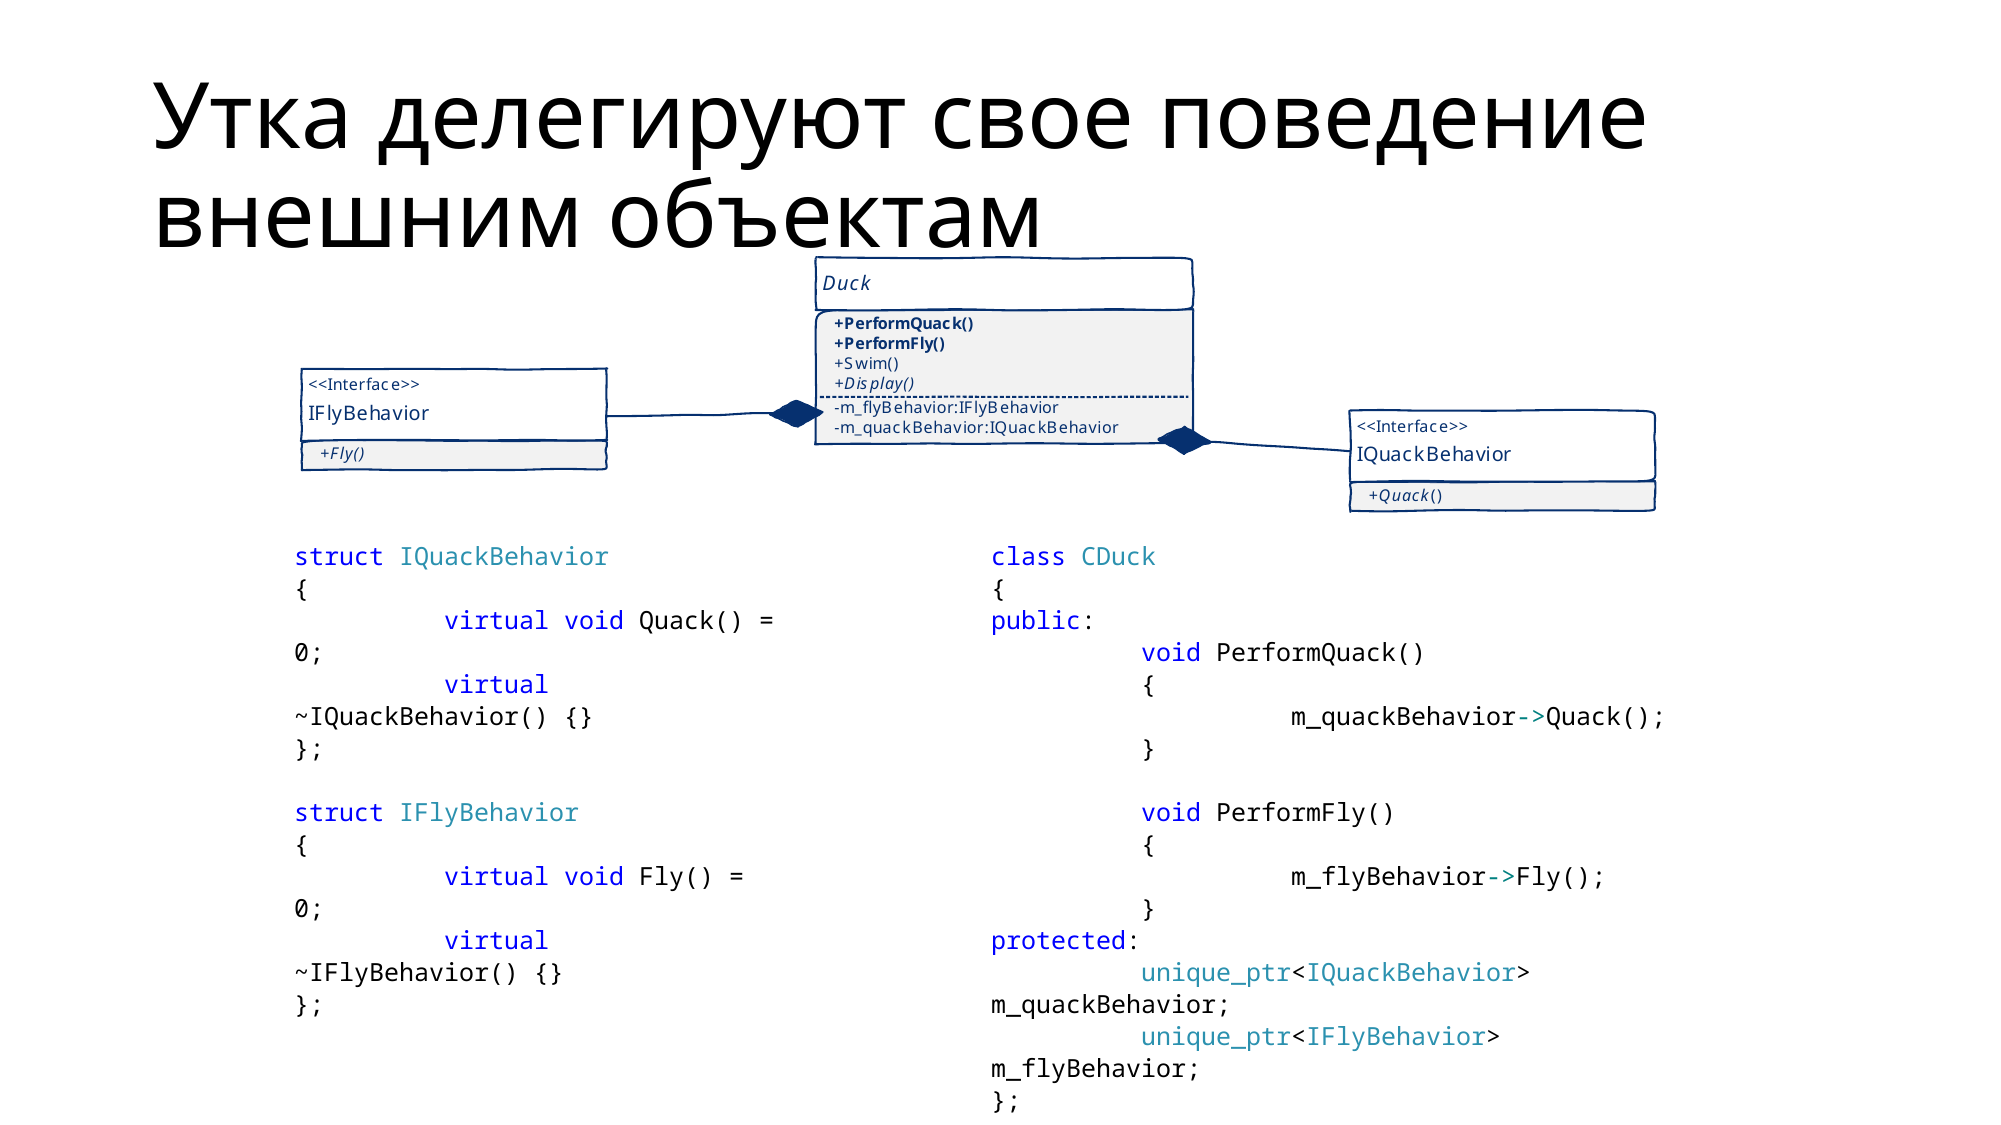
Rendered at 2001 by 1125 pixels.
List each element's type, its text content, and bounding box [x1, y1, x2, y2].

text_box struct IQuackBehavior { virtual void Quack() = 0; virtual ~IQuackBehavior() {} }; struct IFlyBehavior { virtual void Fly() = 0; virtual ~IFlyBehavior() {} }; [279, 530, 801, 1026]
title Утка делегируют свое поведение внешним объектам [137, 59, 1863, 278]
picture [295, 253, 1657, 514]
text_box class CDuck { public: void PerformQuack() { m_quackBehavior->Quack(); } void PerformFly() { m_flyBehavior->Fly(); } protected: unique_ptr<IQuackBehavior> m_quackBehavior; unique_ptr<IFlyBehavior> m_flyBehavior; }; [976, 530, 1703, 1122]
